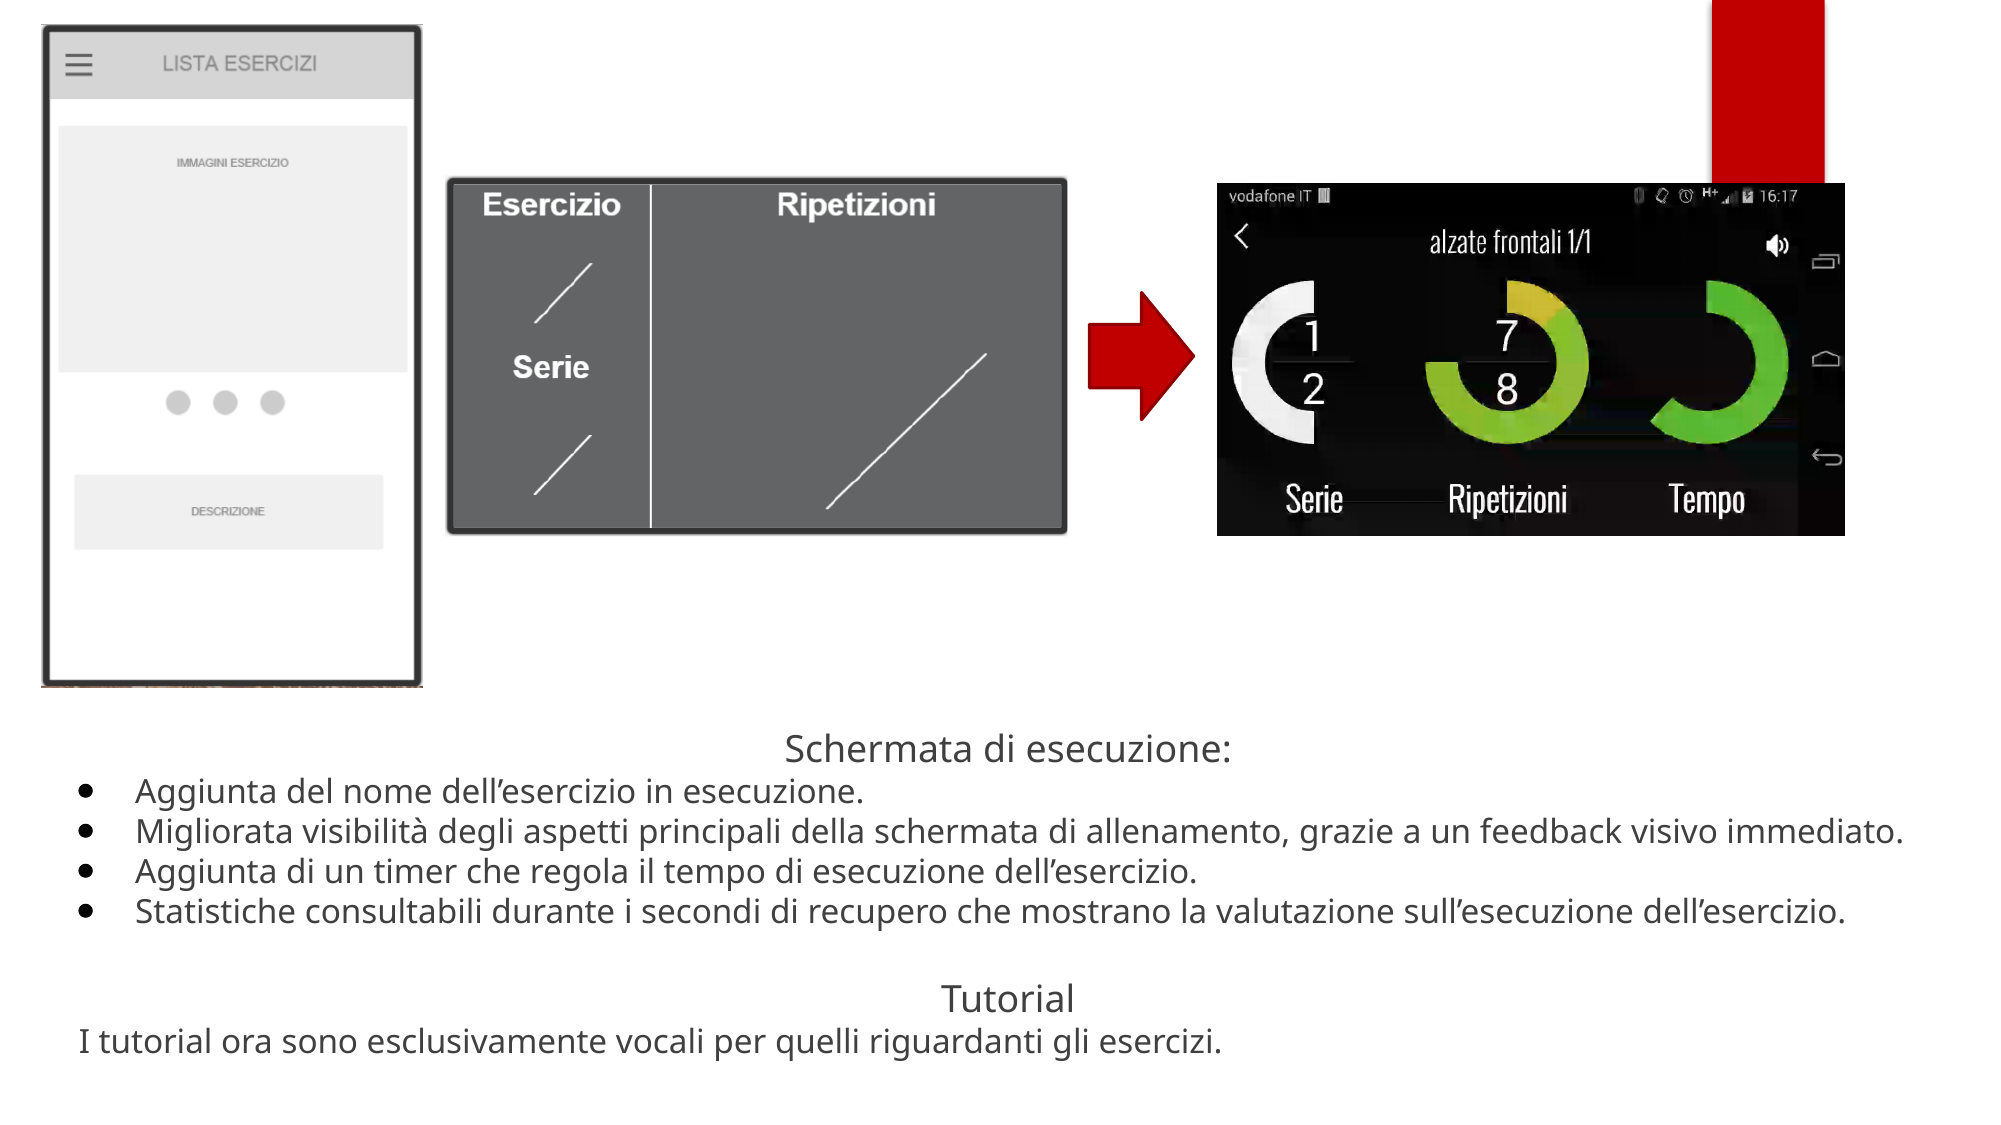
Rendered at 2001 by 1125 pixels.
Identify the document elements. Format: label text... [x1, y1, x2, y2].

picture [78, 783, 93, 798]
picture [445, 175, 1068, 537]
text_box [1087, 291, 1195, 422]
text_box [1215, 182, 1846, 537]
picture [78, 863, 93, 878]
picture [78, 903, 93, 918]
picture [41, 24, 424, 688]
text_box Schermata di esecuzione: Aggiunta del nome dell’esercizio in esecuzione. Migliorata visibilità degli aspetti principali della schermata di allenamento, grazie a un feedback visivo immediato. Aggiunta di un timer che regola il tempo di esecuzione dell’esercizio. Statistiche consultabili durante i secondi di recupero che mostrano la valutazione sull’esecuzione dell’esercizio. Tutorial I tutorial ora sono esclusivamente vocali per quelli riguardanti gli esercizi. [63, 710, 1953, 1073]
picture [78, 823, 93, 838]
